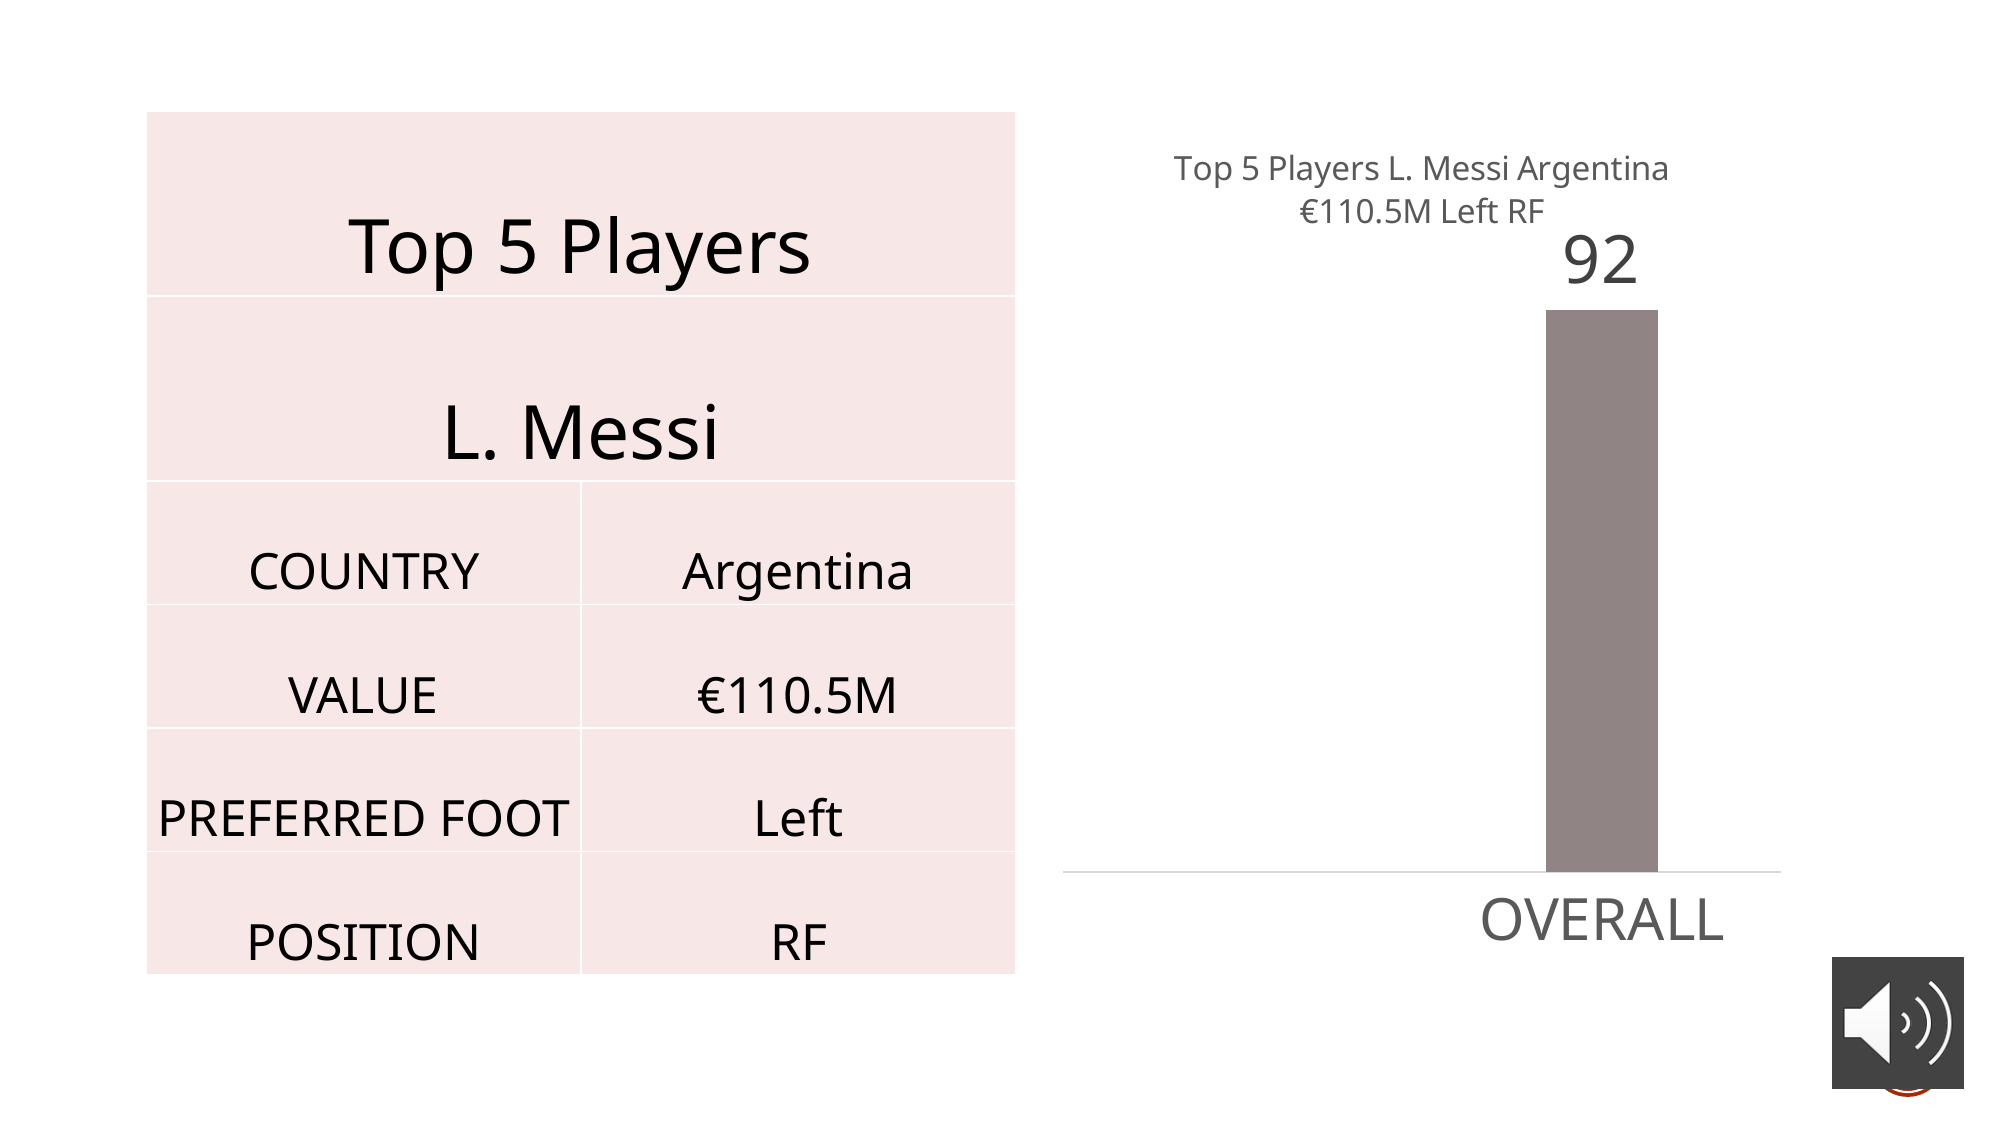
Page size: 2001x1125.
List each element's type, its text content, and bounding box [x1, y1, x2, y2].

table_cell COUNTRY [147, 482, 580, 604]
table_cell Left [582, 729, 1015, 851]
table_cell POSITION [147, 852, 580, 974]
table_cell PREFERRED FOOT [147, 729, 580, 851]
chart [1050, 113, 1795, 974]
table_cell Argentina [582, 482, 1015, 604]
table_header Top 5 Players [147, 112, 1015, 295]
table_cell VALUE [147, 605, 580, 727]
table_cell €110.5M [582, 605, 1015, 727]
table_cell RF [582, 852, 1015, 974]
picture [1832, 957, 1964, 1089]
table_cell L. Messi [147, 297, 1015, 480]
